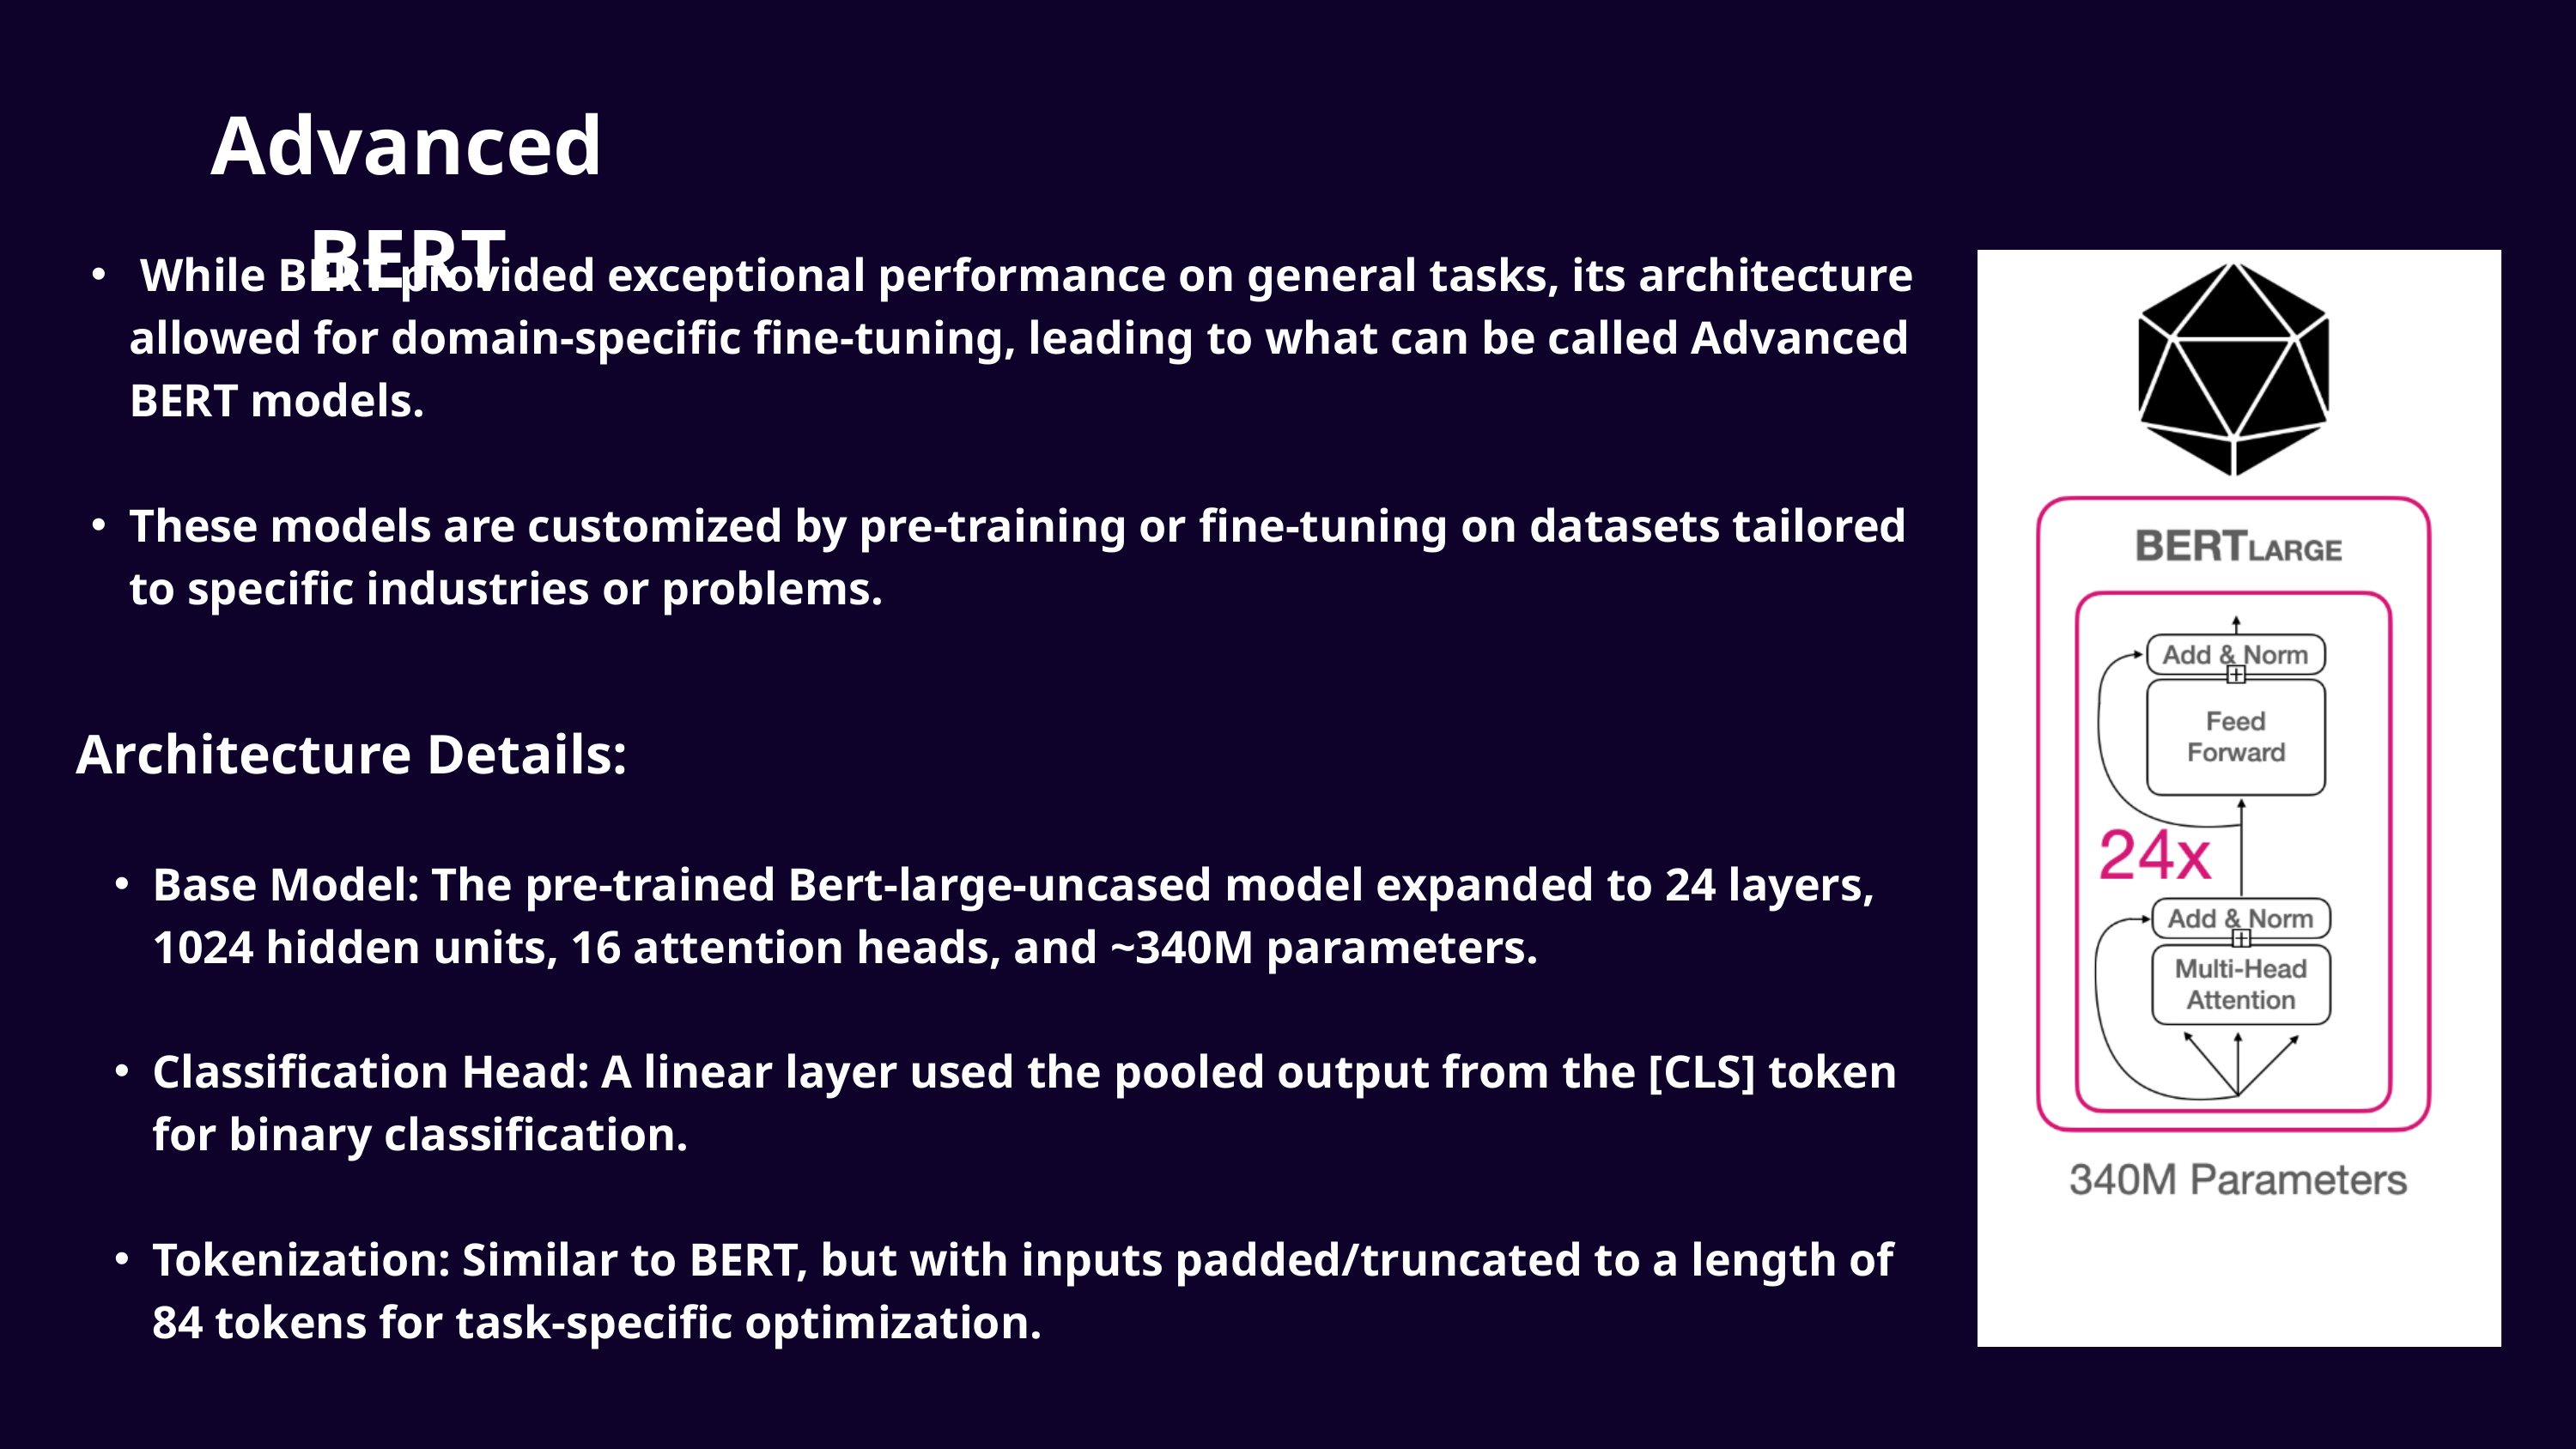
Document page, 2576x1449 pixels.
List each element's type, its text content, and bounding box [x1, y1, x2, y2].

text_box Architecture Details: Base Model: The pre-trained Bert-large-uncased model expanded to 24 layers, 1024 hidden units, 16 attention heads, and ~340M parameters. Classification Head: A linear layer used the pooled output from the [CLS] token for binary classification. Tokenization: Similar to BERT, but with inputs padded/truncated to a length of 84 tokens for task-specific optimization. [76, 709, 1943, 1410]
text_box While BERT provided exceptional performance on general tasks, its architecture allowed for domain-specific fine-tuning, leading to what can be called Advanced BERT models. These models are customized by pre-training or fine-tuning on datasets tailored to specific industries or problems. [52, 238, 1920, 676]
text_box [1978, 250, 2502, 1347]
text_box Advanced BERT [102, 78, 713, 238]
